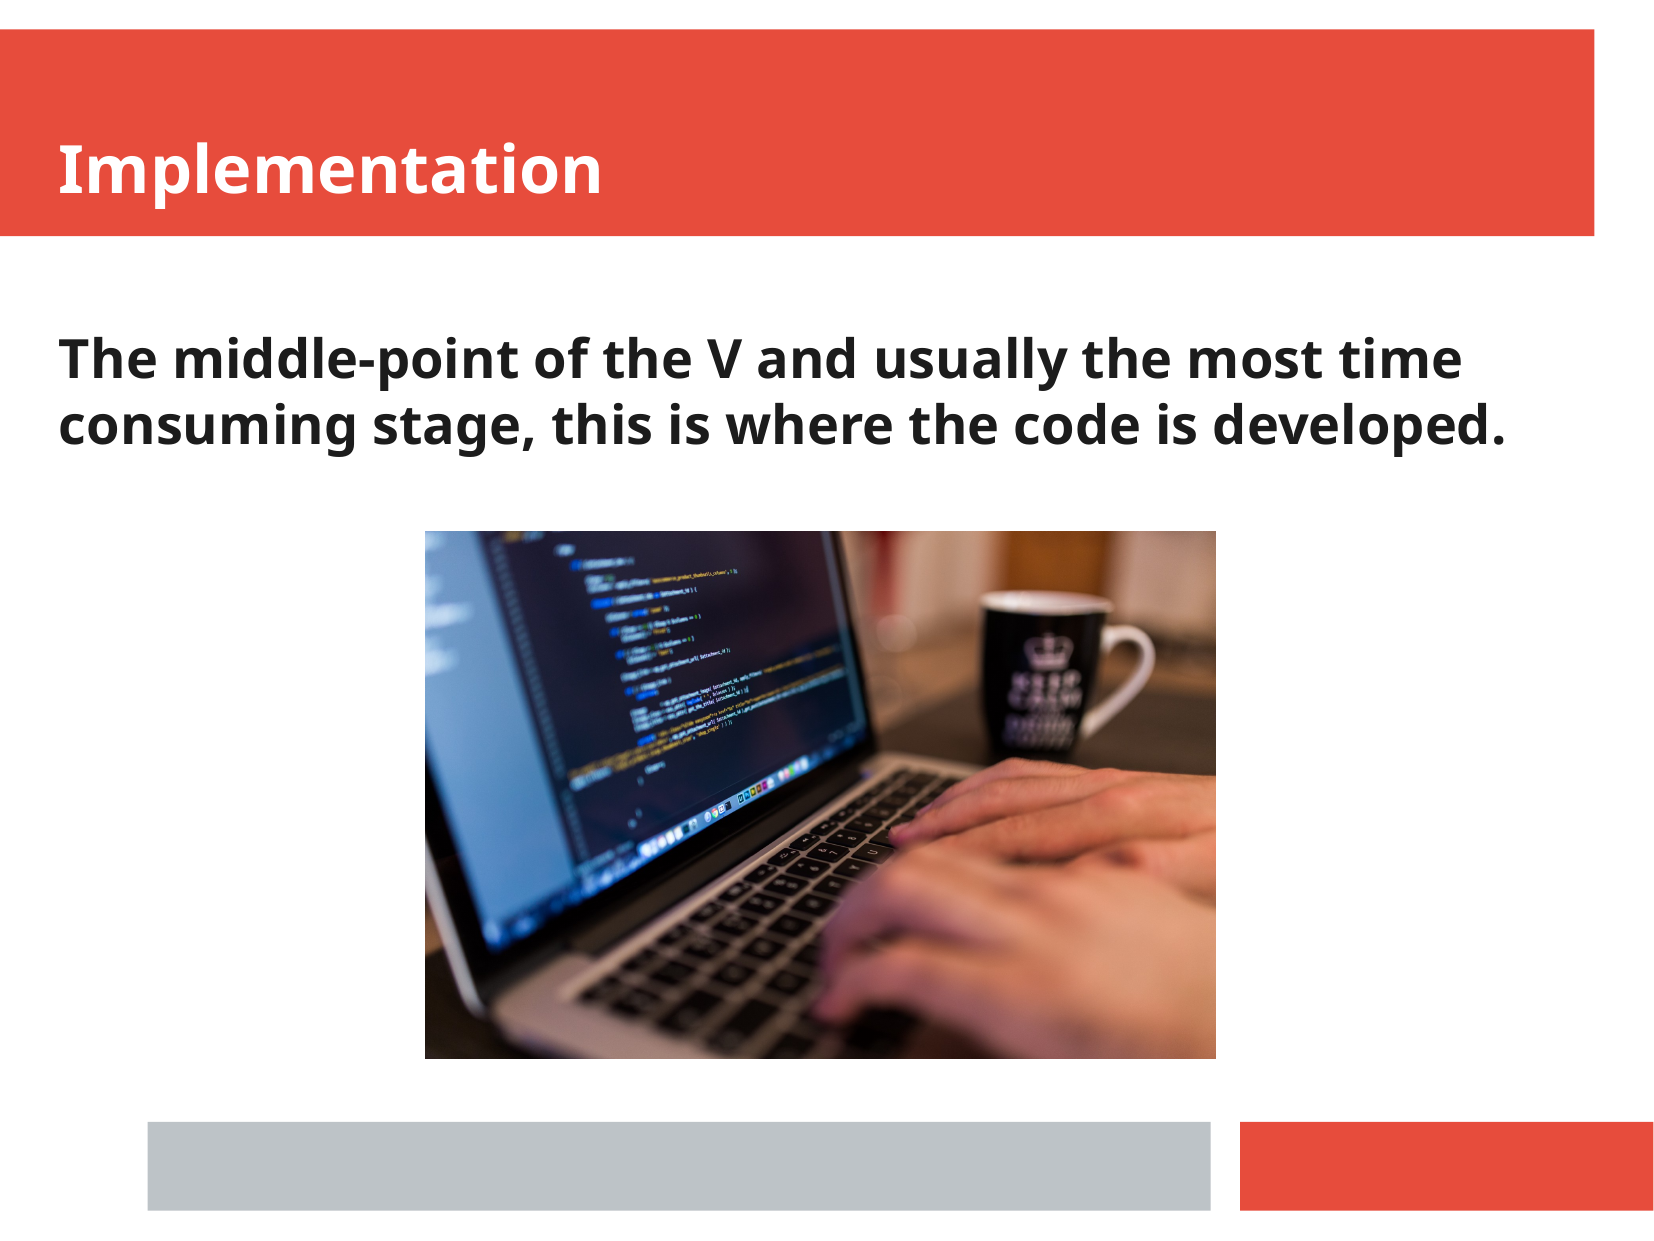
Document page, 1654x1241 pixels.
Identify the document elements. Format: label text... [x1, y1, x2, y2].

picture [424, 531, 1216, 1059]
text_box The middle-point of the V and usually the most time consuming stage, this is where the code is developed. [58, 324, 1565, 1093]
text_box Implementation [58, 58, 1595, 207]
